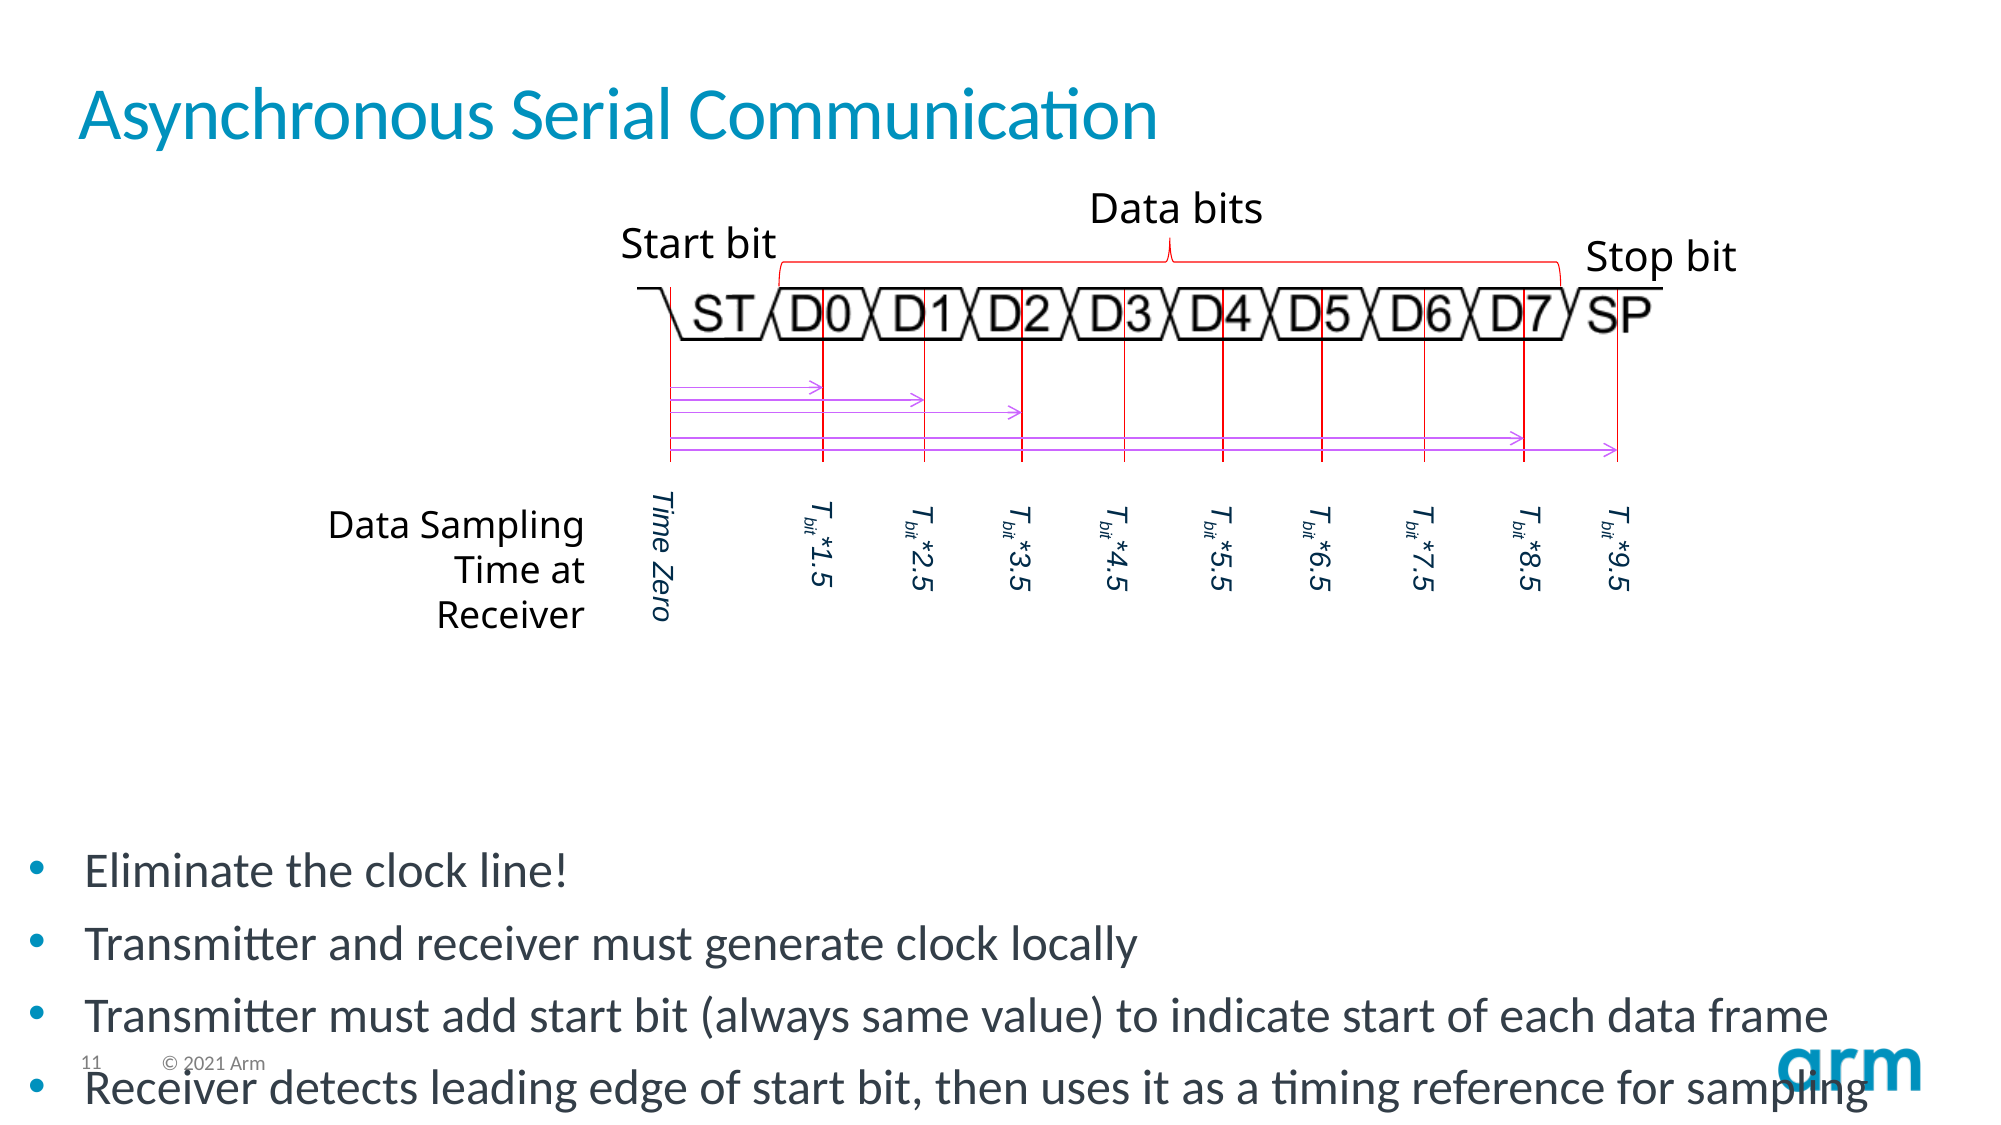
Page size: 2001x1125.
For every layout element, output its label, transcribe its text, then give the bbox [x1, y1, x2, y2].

picture [1871, 1047, 1922, 1093]
text_box Stop bit [1474, 221, 1848, 287]
text_box Start bit [512, 209, 885, 275]
text_box Tbit*9.5 [1591, 489, 1646, 607]
picture [637, 287, 1663, 341]
text_box Tbit*1.5 [794, 484, 849, 603]
text_box Tbit*3.5 [992, 489, 1047, 607]
text_box Tbit*4.5 [1089, 489, 1144, 607]
text_box Tbit*2.5 [895, 489, 950, 607]
text_box Time Zero [639, 474, 690, 642]
list Eliminate the clock line! Transmitter and receiver must generate clock locally Transmitter must add start bit (always same value) to indicate start of each data frame Receiver detects leading edge of start bit, then uses it as a timing reference for sampling data line to extract each data bit N at time Tbit*(N+1.5) Stop bit is also used to detect some timing errors [28, 837, 1871, 1125]
text_box Data Sampling Time at Receiver [283, 493, 600, 644]
text_box Tbit*7.5 [1395, 489, 1450, 607]
text_box Tbit*5.5 [1193, 489, 1249, 607]
text_box [778, 237, 1562, 287]
text_box Data bits [989, 174, 1363, 240]
text_box Tbit*8.5 [1502, 489, 1557, 607]
title Asynchronous Serial Communication [78, 78, 1922, 186]
text_box Tbit*6.5 [1292, 489, 1347, 607]
